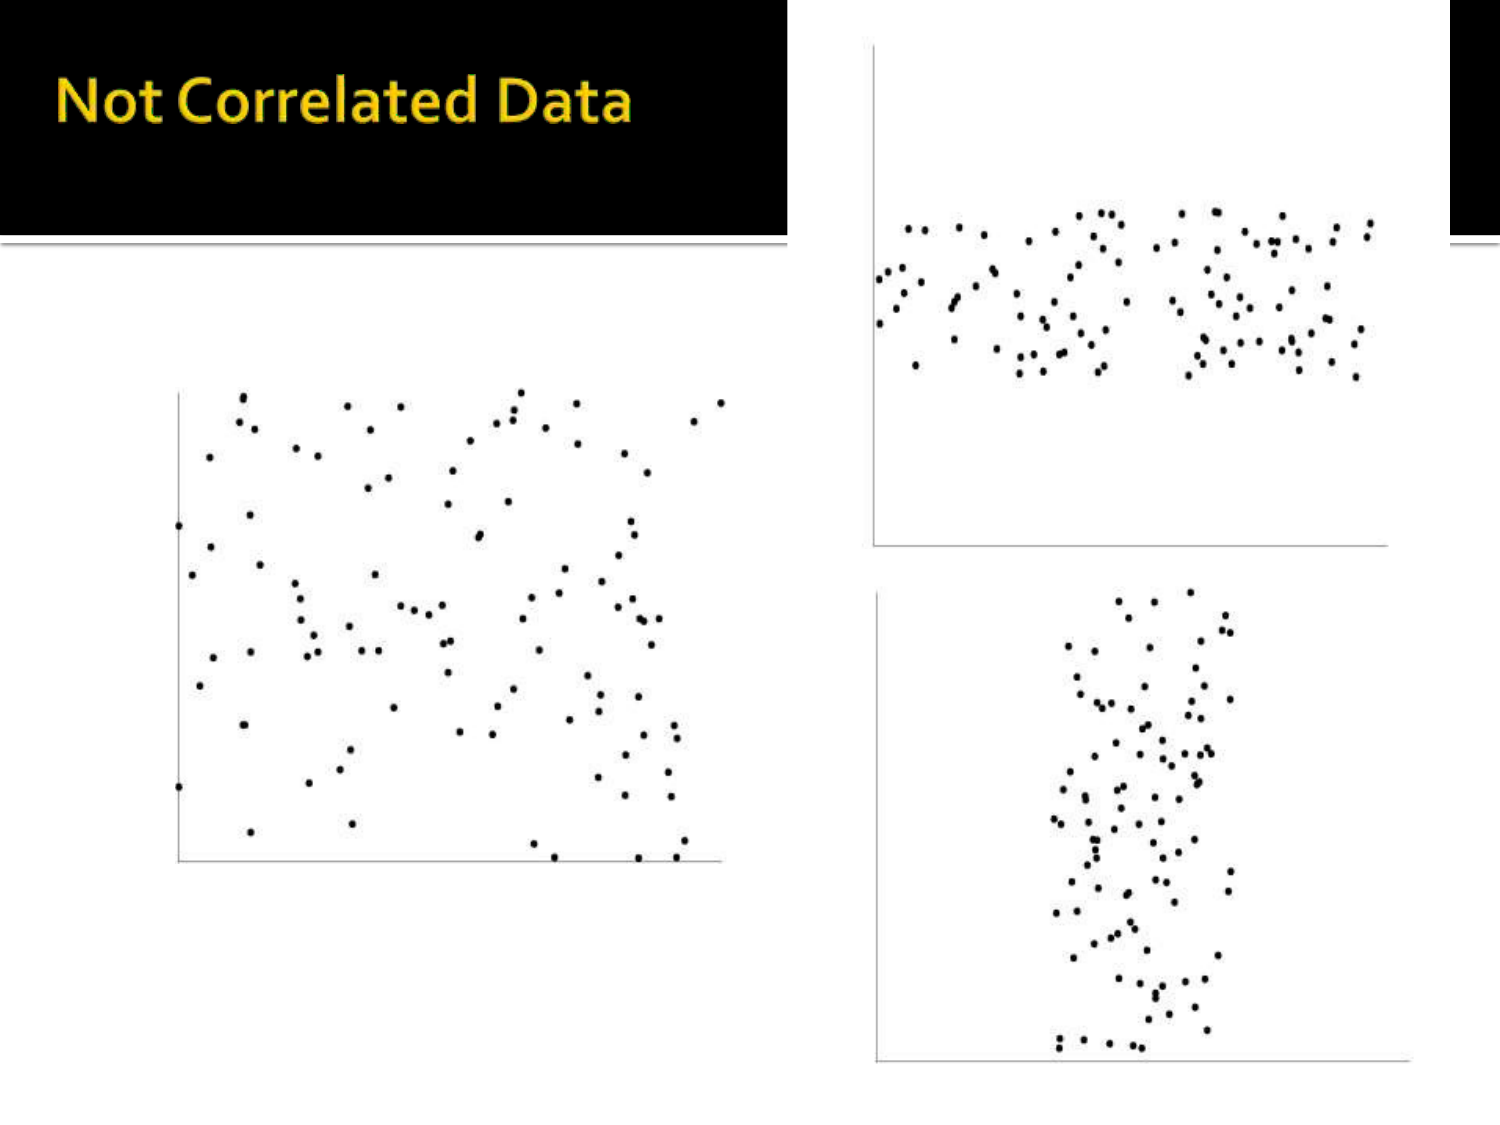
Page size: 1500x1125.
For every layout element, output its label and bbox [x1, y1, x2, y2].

text_box [175, 387, 727, 864]
text_box [58, 74, 631, 124]
text_box [787, 0, 1476, 1125]
picture [1476, 244, 1500, 251]
picture [0, 244, 787, 251]
